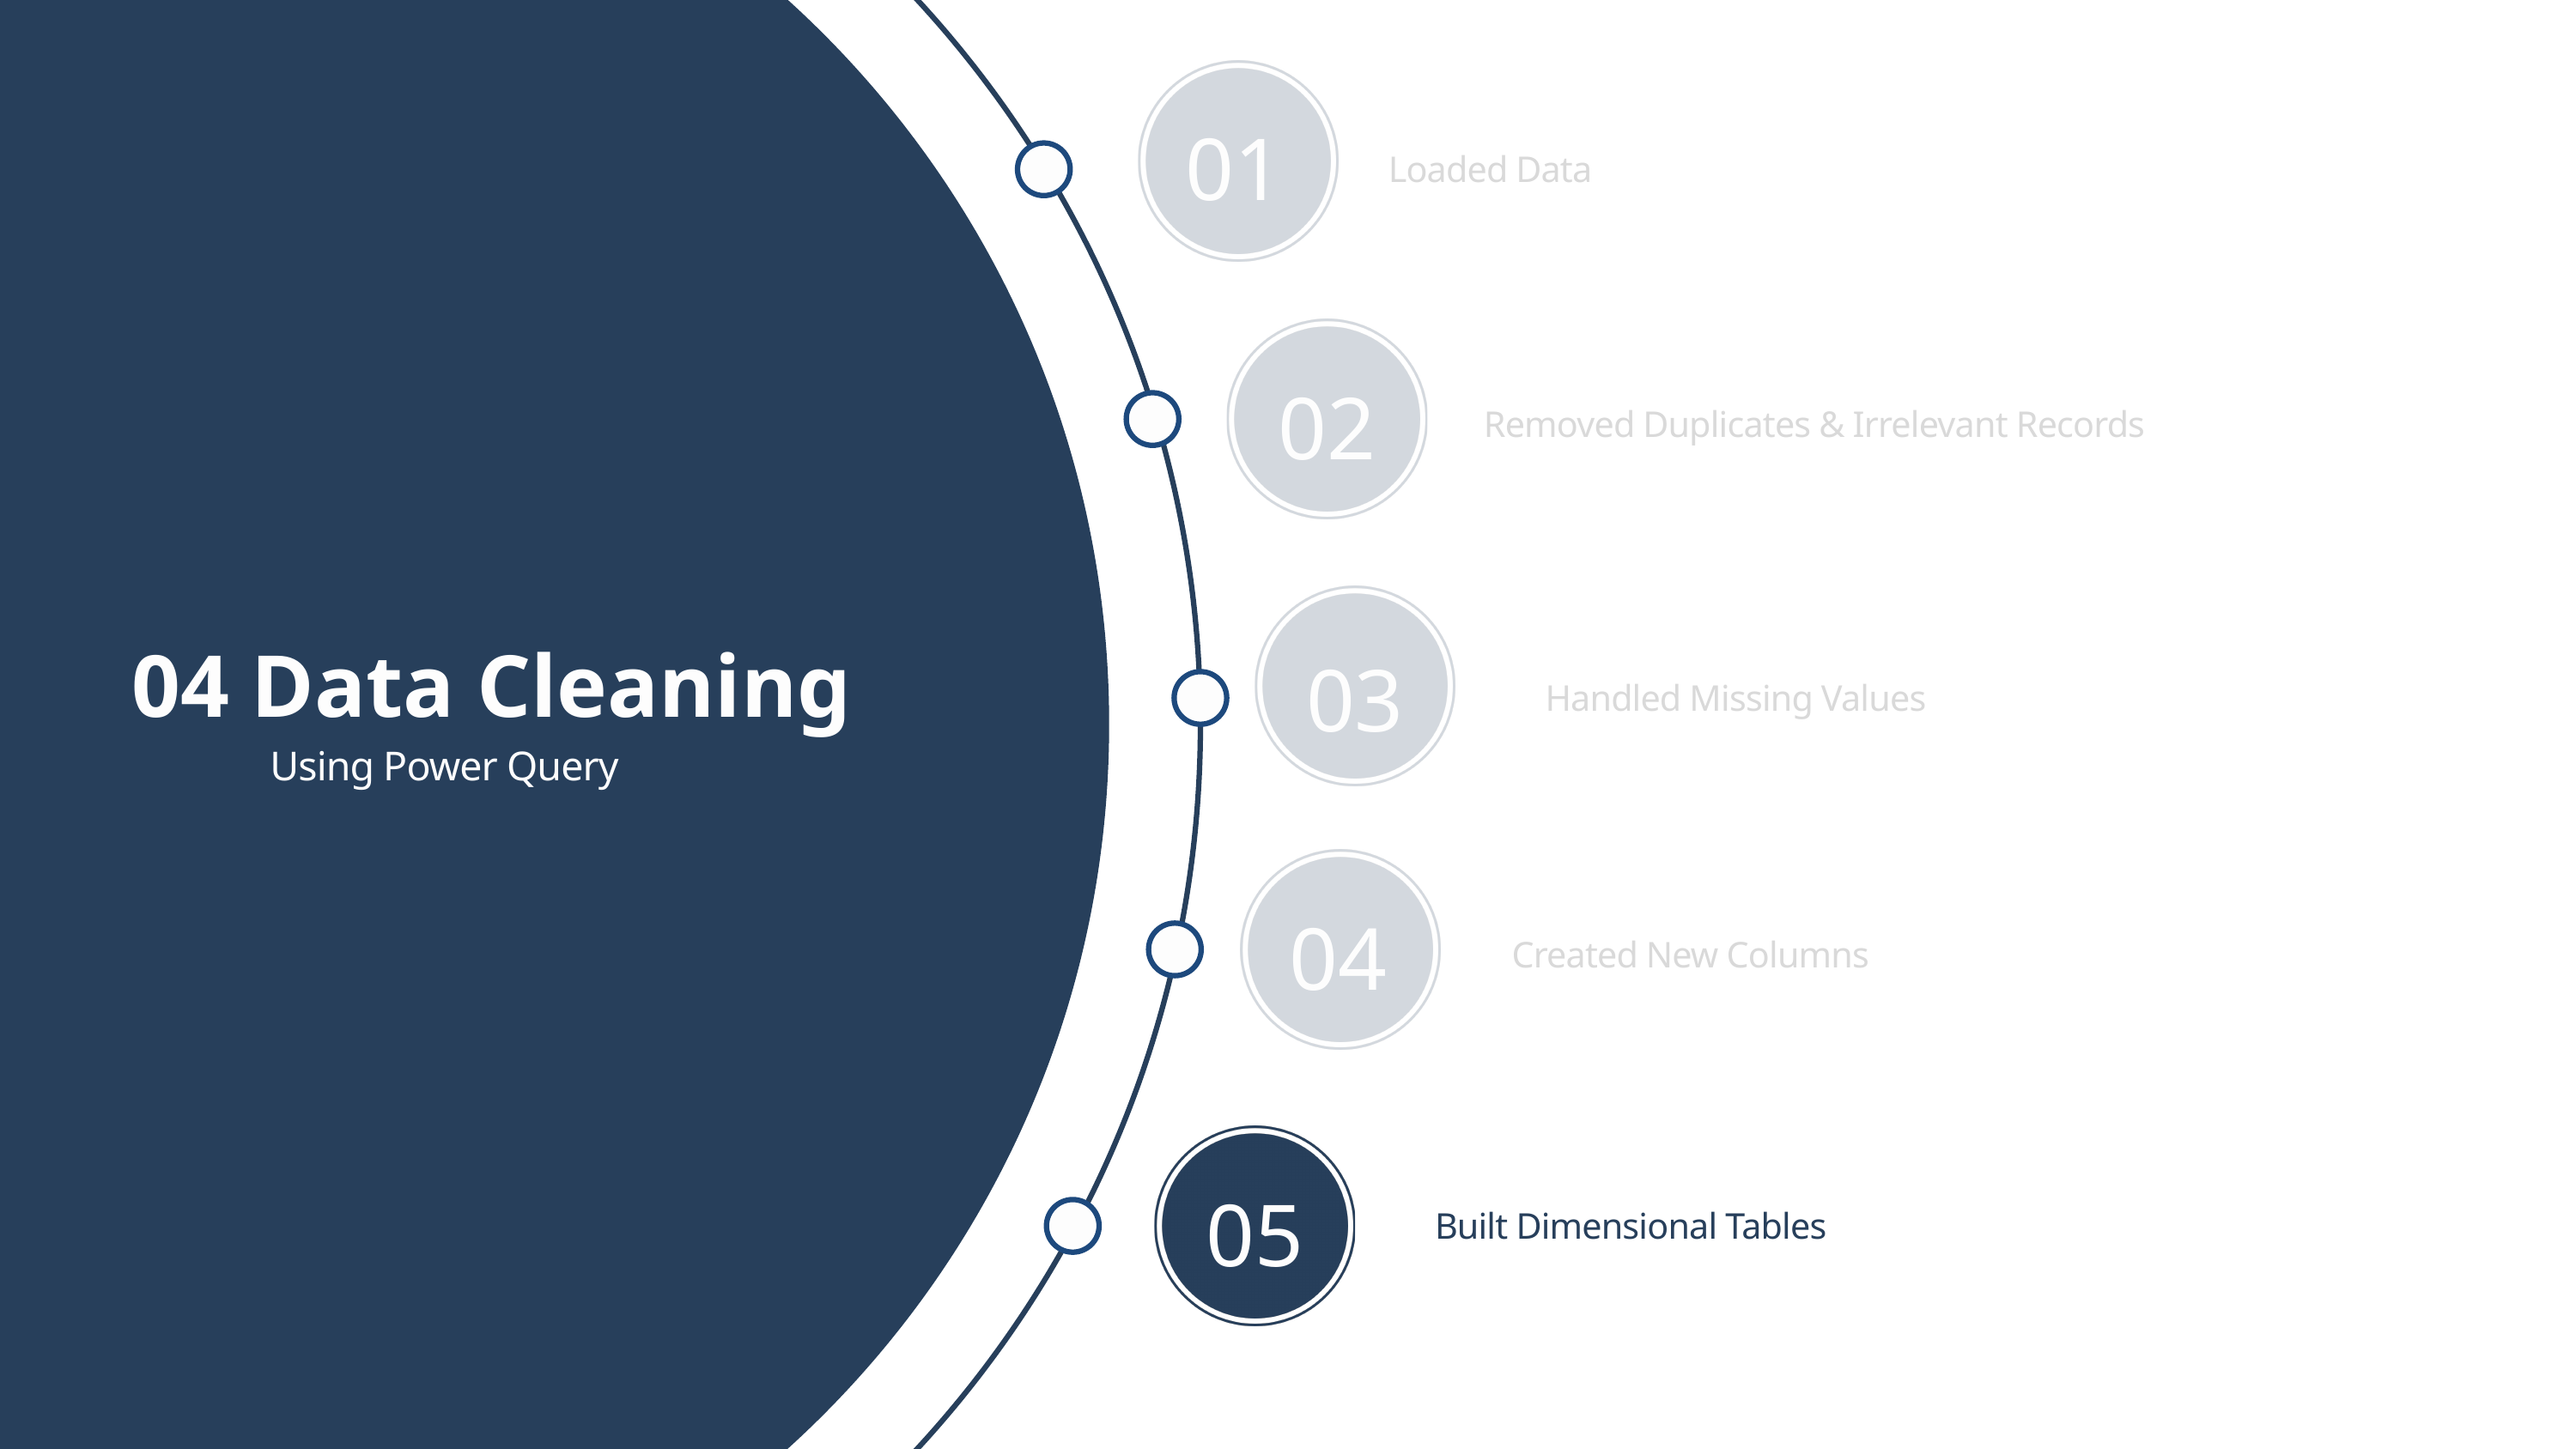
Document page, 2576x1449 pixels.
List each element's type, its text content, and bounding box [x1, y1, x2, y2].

text_box Handled Missing Values [1545, 668, 2358, 718]
text_box [1207, 1125, 1356, 1326]
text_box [1116, 0, 1201, 1449]
text_box 05 [1207, 1164, 1335, 1284]
text_box [1240, 849, 1441, 1050]
text_box Loaded Data [1388, 140, 2201, 190]
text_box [1046, 1199, 1100, 1252]
text_box 01 [1207, 97, 1315, 218]
text_box Removed Duplicates & Irrelevant Records [1483, 394, 2297, 445]
text_box Created New Columns [1511, 925, 2324, 975]
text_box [1017, 142, 1071, 197]
text_box Built Dimensional Tables [1435, 1196, 2248, 1246]
text_box 02 [1247, 357, 1407, 477]
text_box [0, 0, 1109, 1449]
text_box 03 [1275, 629, 1436, 749]
text_box [1255, 585, 1455, 786]
text_box 04 [1258, 887, 1419, 1008]
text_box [1148, 923, 1202, 976]
text_box [1207, 60, 1339, 262]
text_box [1174, 671, 1227, 724]
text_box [1126, 392, 1180, 446]
text_box [1226, 318, 1428, 519]
